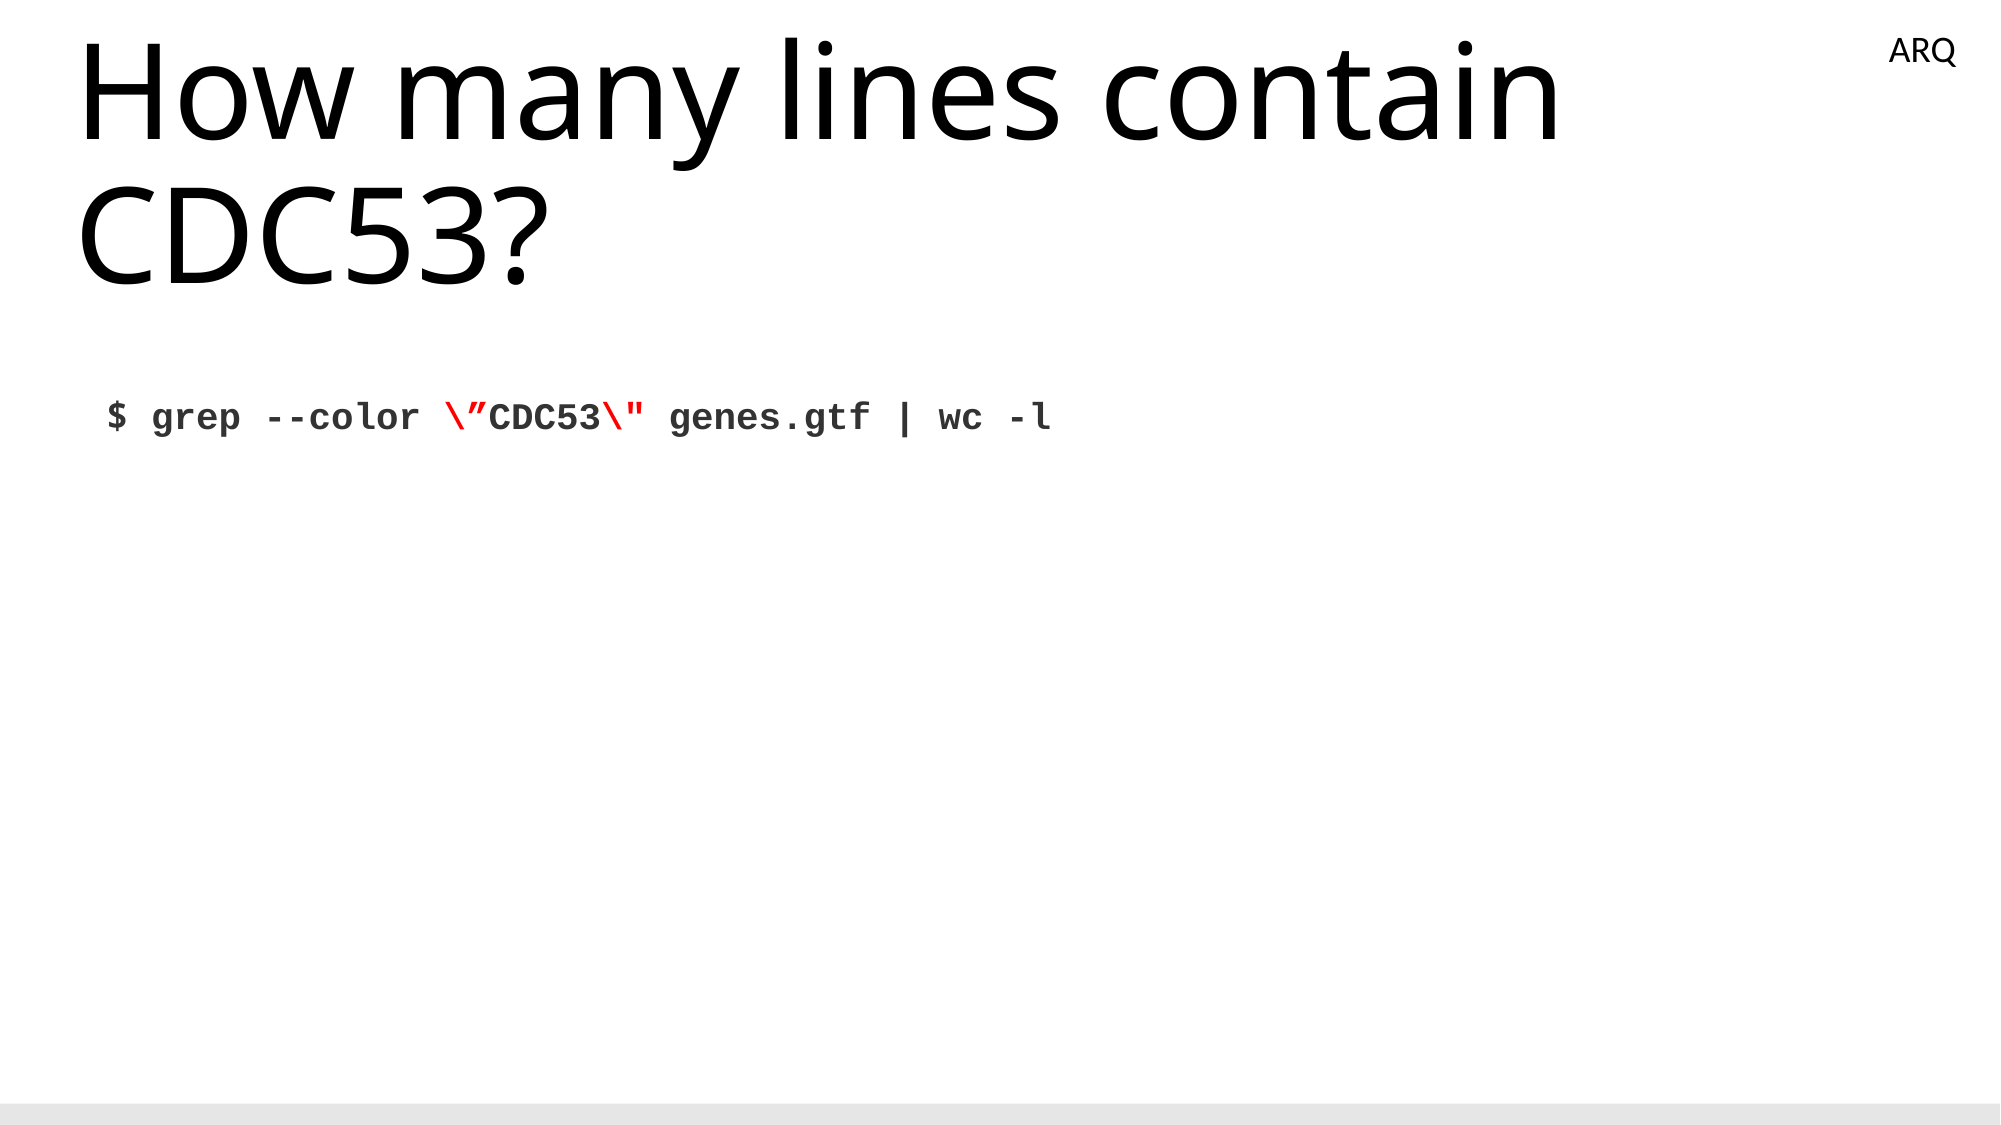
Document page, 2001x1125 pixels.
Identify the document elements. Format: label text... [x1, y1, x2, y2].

text_box $ grep --color \”CDC53\" genes.gtf | wc -l [85, 343, 1380, 487]
title How many lines contain CDC53? [54, 104, 1918, 287]
text_box ARQ [1874, 17, 1987, 78]
